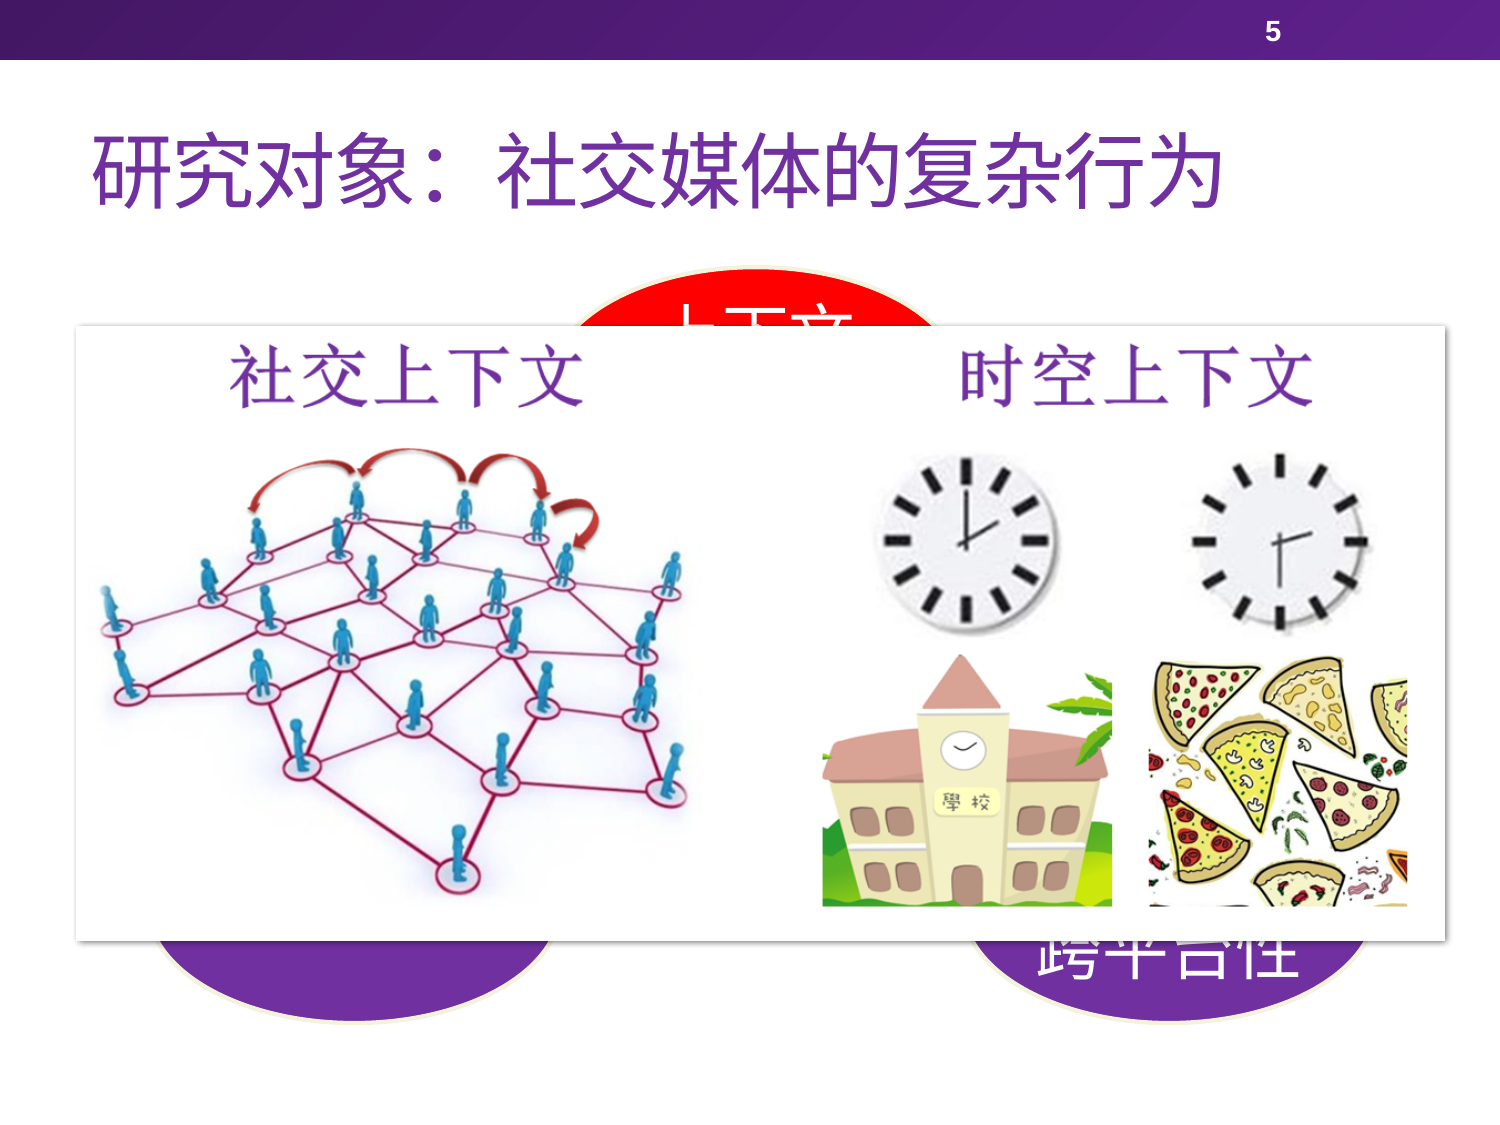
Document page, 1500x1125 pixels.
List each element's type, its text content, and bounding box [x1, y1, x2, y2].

title 研究对象：社交媒体的复杂行为 [75, 87, 1425, 250]
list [74, 262, 1426, 327]
slide_number 5 [1250, 3, 1425, 57]
picture [76, 326, 1446, 941]
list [74, 945, 1426, 1063]
